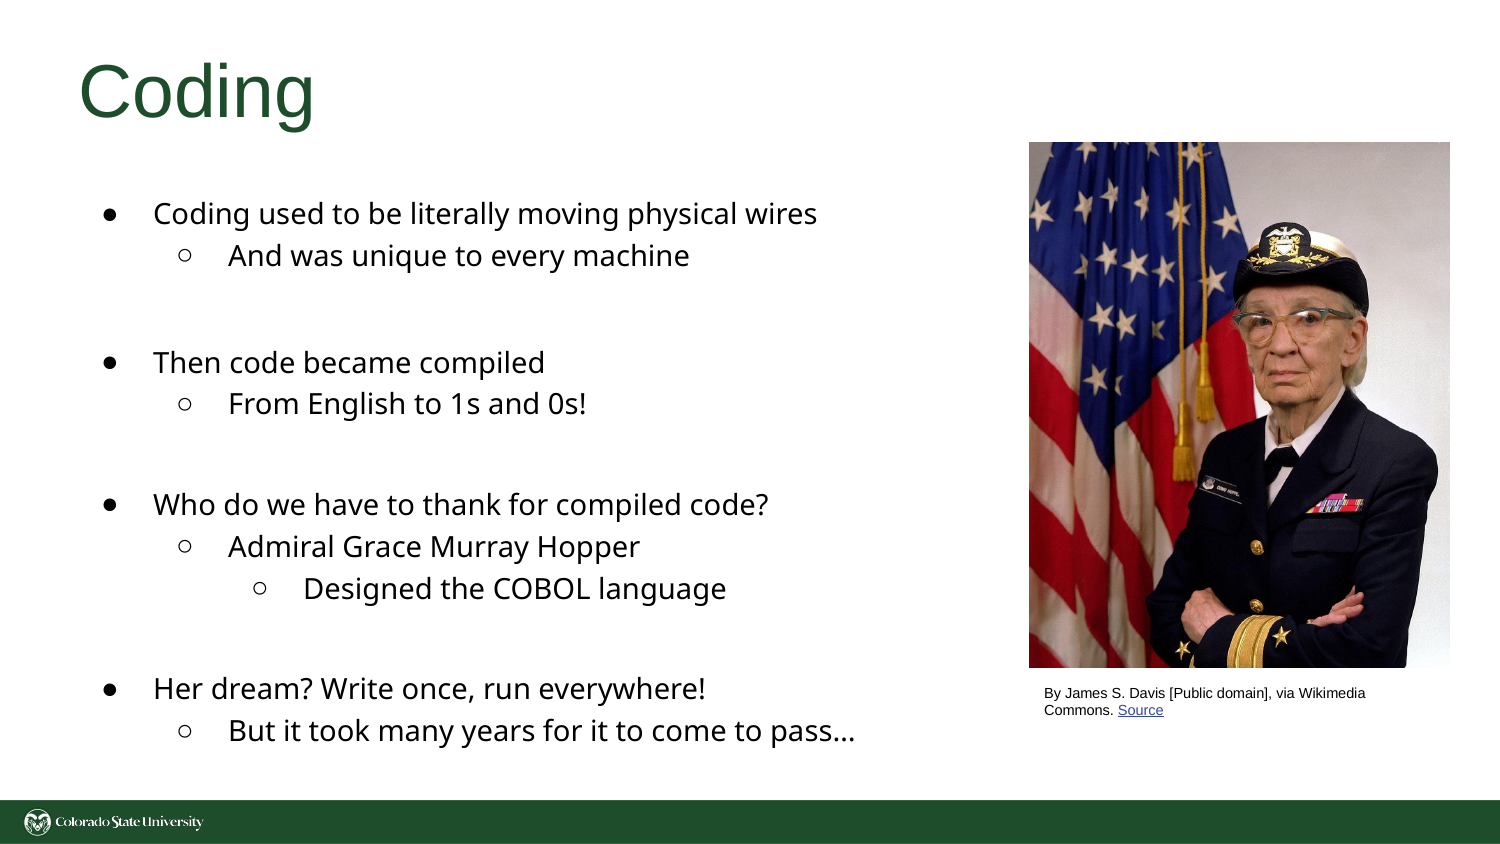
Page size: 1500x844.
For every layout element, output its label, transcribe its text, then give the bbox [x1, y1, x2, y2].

picture [16, 800, 212, 844]
picture [1028, 142, 1450, 669]
text_box By James S. Davis [Public domain], via Wikimedia Commons. Source [1029, 676, 1450, 734]
title Coding [68, 32, 1432, 143]
list Coding used to be literally moving physical wires And was unique to every machine Then code became compiled From English to 1s and 0s! Who do we have to thank for compiled code? Admiral Grace Murray Hopper Designed the COBOL language Her dream? Write once, run everywhere! But it took many years for it to come to pass… [68, 178, 883, 734]
